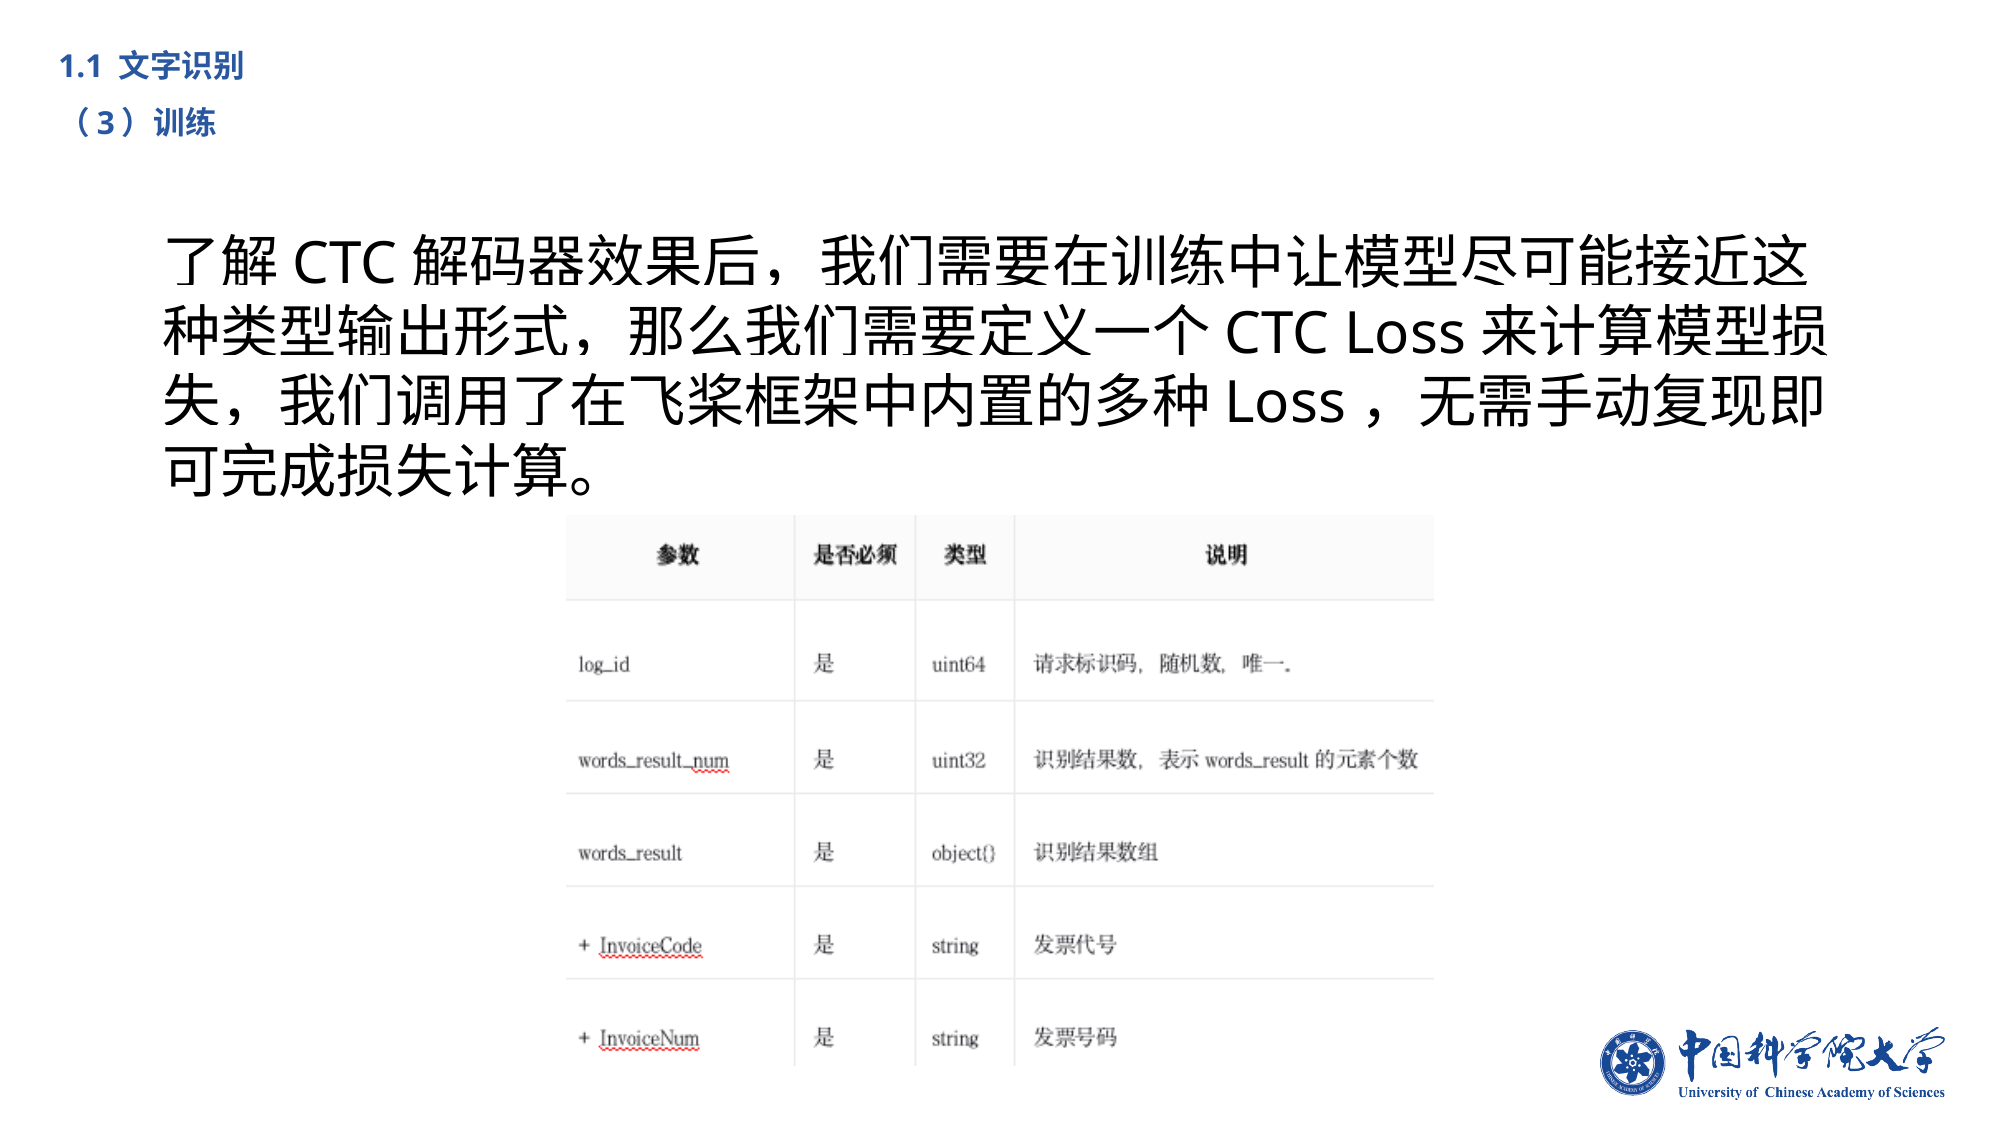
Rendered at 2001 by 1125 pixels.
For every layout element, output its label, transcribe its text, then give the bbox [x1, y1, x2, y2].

text_box 了解CTC解码器效果后，我们需要在训练中让模型尽可能接近这种类型输出形式，那么我们需要定义一个CTC Loss来计算模型损失，我们调用了在飞桨框架中内置的多种Loss，无需手动复现即可完成损失计算。 [147, 217, 1853, 512]
list 1.1 文字识别 （3）训练 [42, 35, 936, 152]
picture [1600, 1027, 1945, 1100]
picture [566, 515, 1434, 1066]
